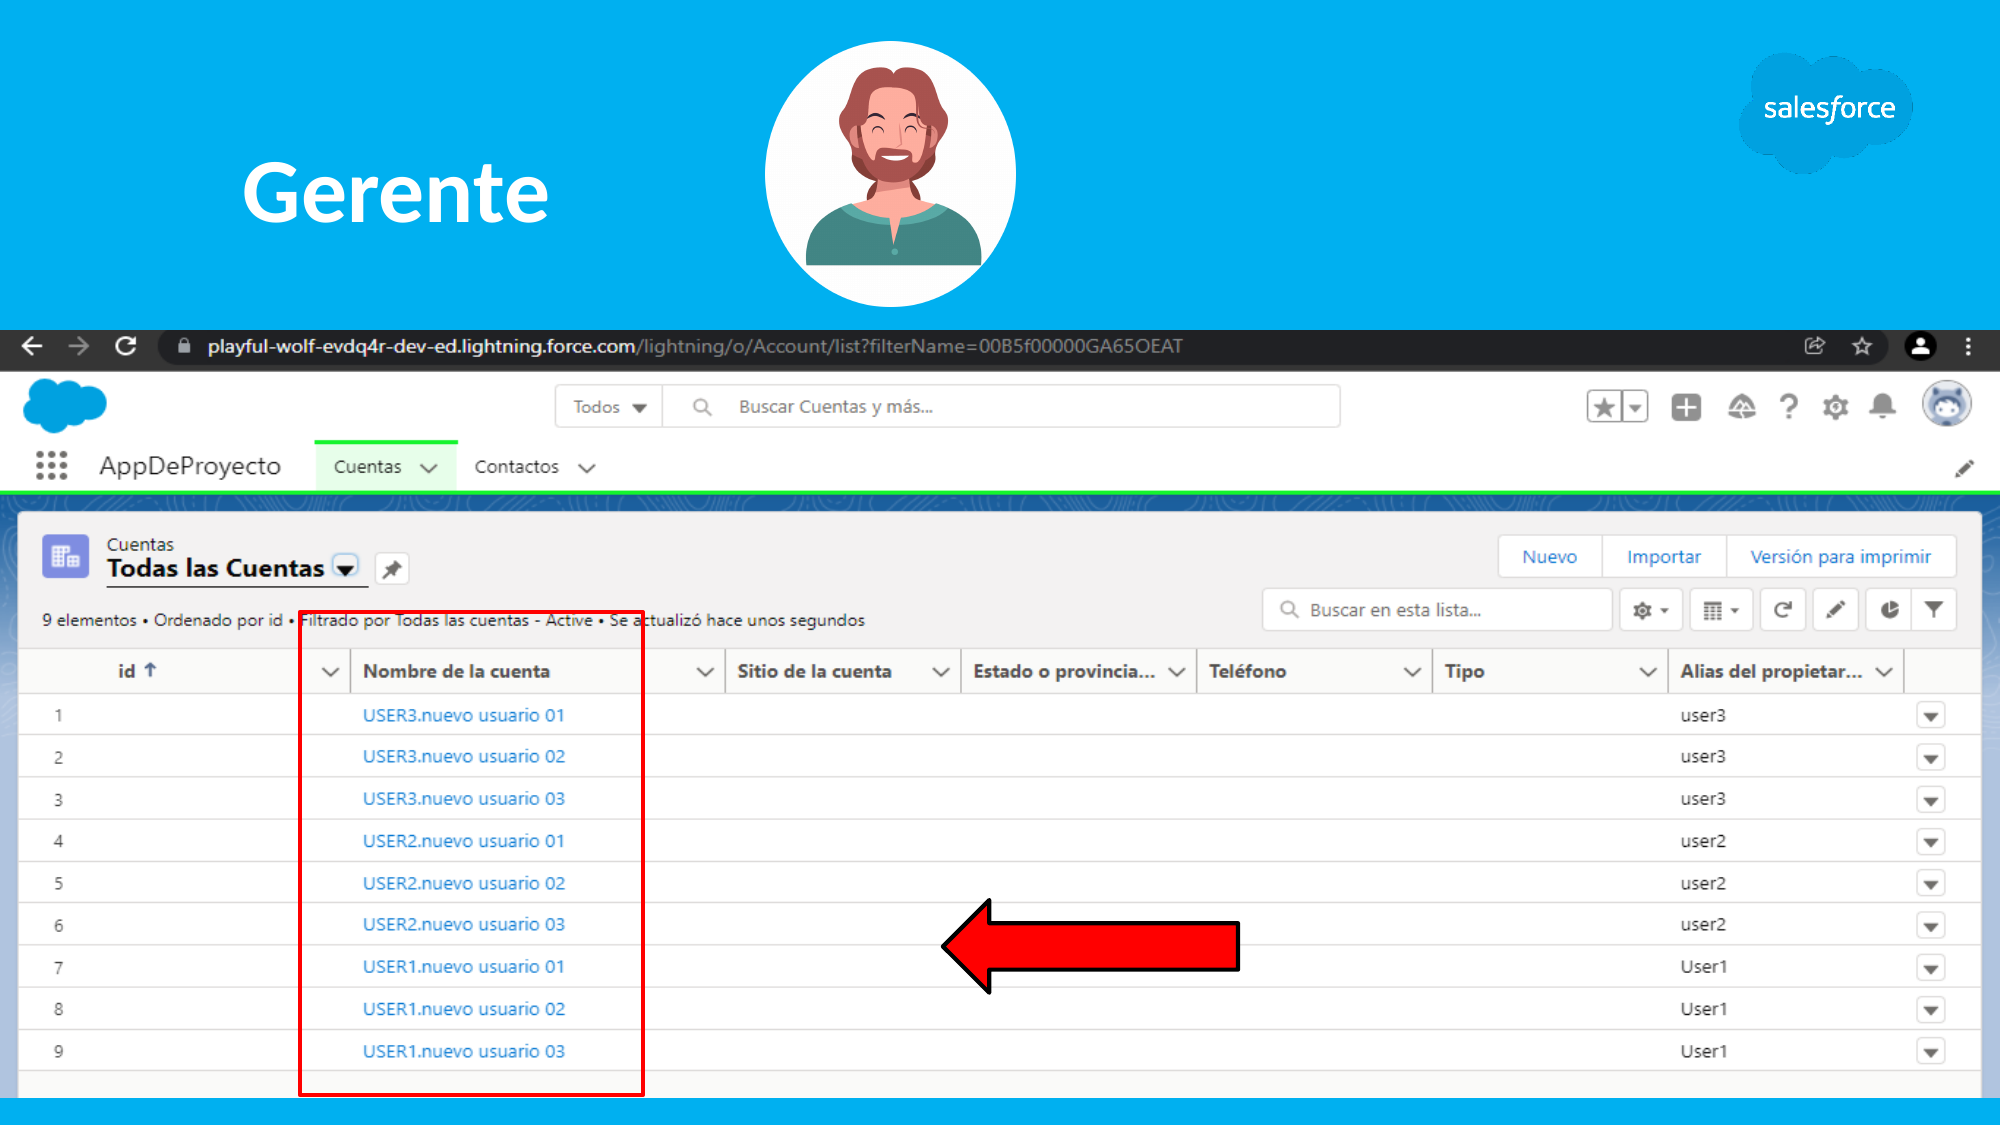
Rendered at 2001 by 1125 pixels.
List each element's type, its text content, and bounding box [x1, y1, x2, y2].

picture [766, 42, 1015, 306]
picture [1882, 103, 1894, 117]
picture [0, 331, 2000, 1097]
picture [1827, 96, 1842, 124]
picture [1869, 103, 1879, 117]
picture [1842, 103, 1855, 117]
picture [1801, 103, 1814, 117]
picture [1818, 105, 1828, 116]
picture [1779, 103, 1791, 117]
text_box Gerente [228, 123, 721, 248]
picture [1766, 105, 1775, 115]
